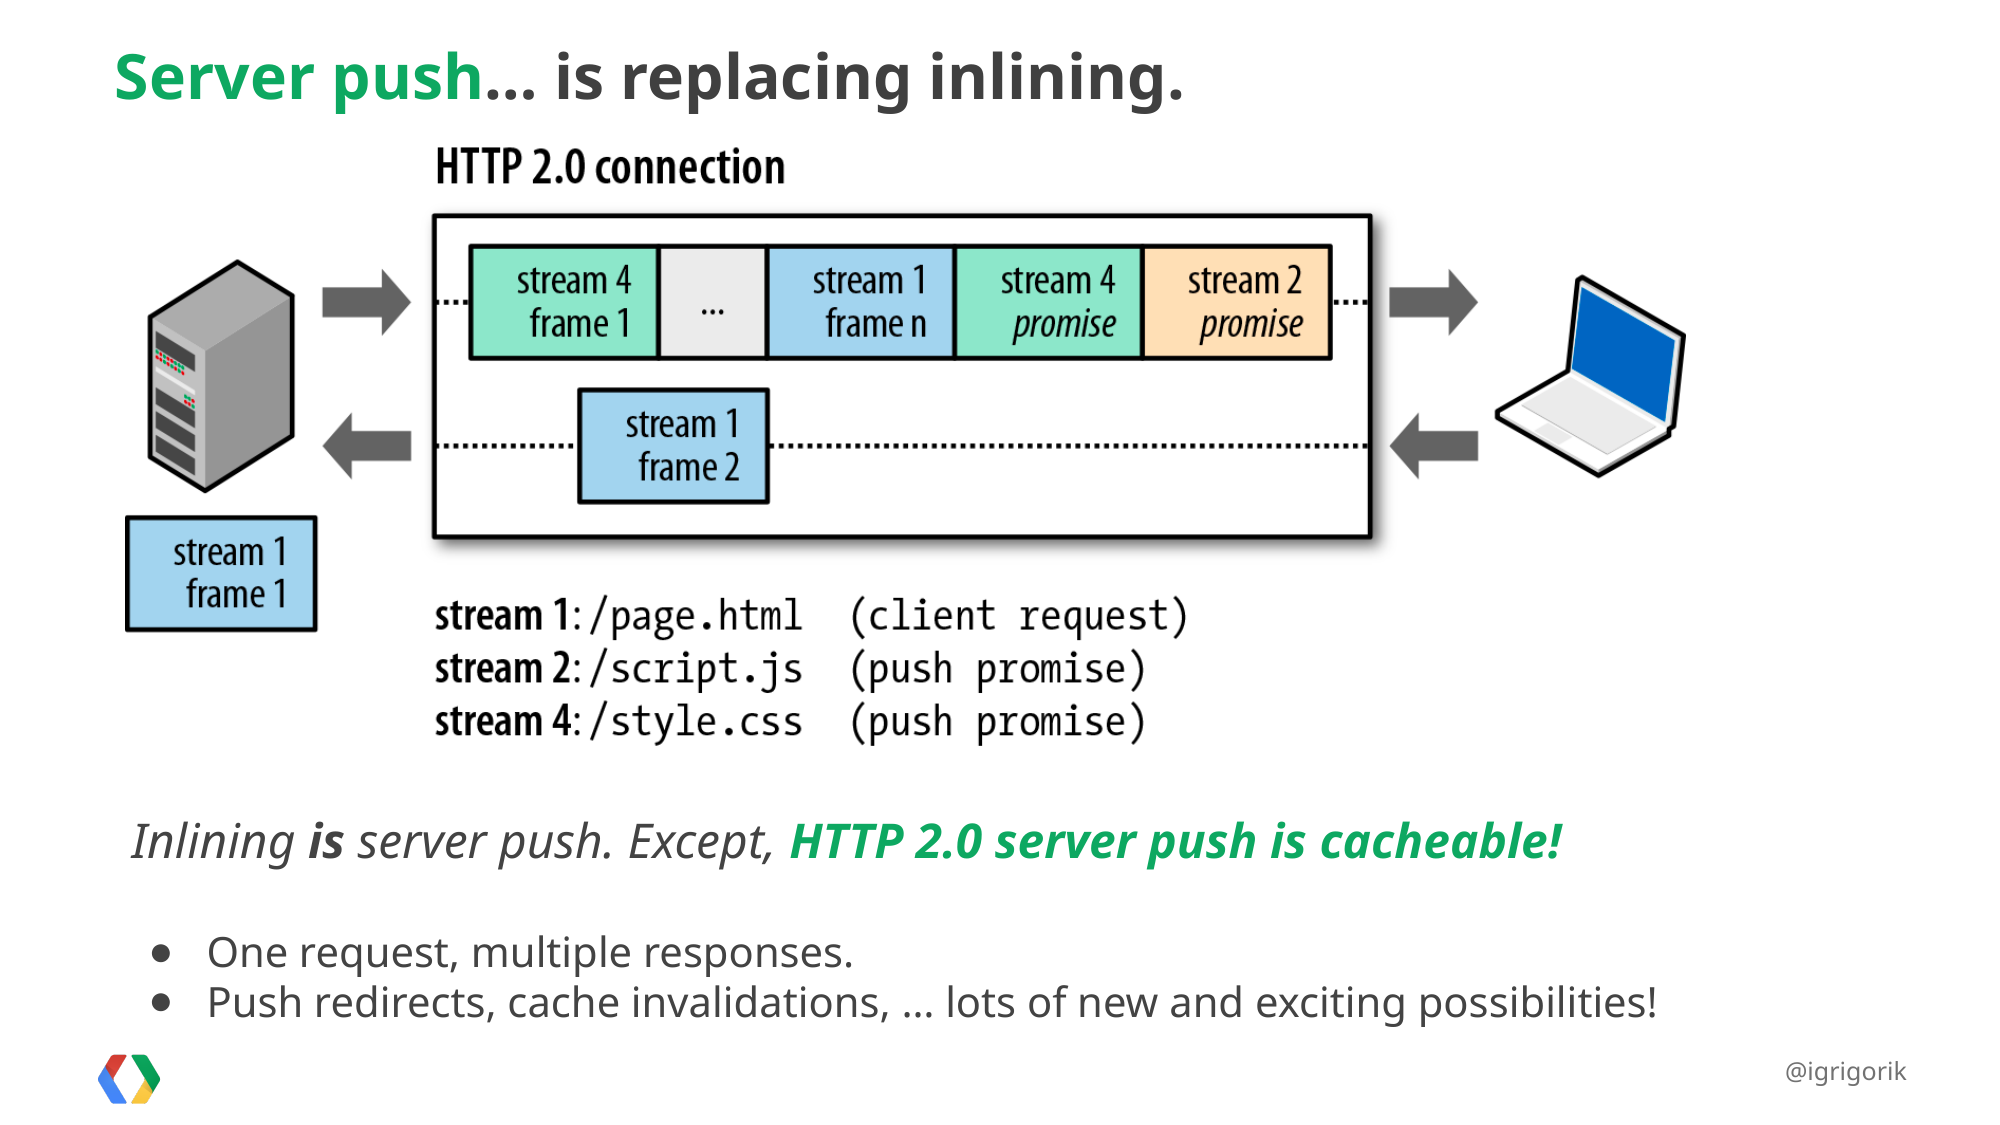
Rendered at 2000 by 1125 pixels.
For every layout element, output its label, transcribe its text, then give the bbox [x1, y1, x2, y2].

title Server push… is replacing inlining. [99, 7, 1900, 127]
picture [125, 138, 1686, 748]
list @igrigorik [1556, 1040, 1987, 1118]
picture [97, 1047, 161, 1111]
list Inlining is server push. Except, HTTP 2.0 server push is cacheable! One request, multiple responses. Push redirects, cache invalidations, … lots of new and exciting possibilities! [116, 795, 1870, 1027]
